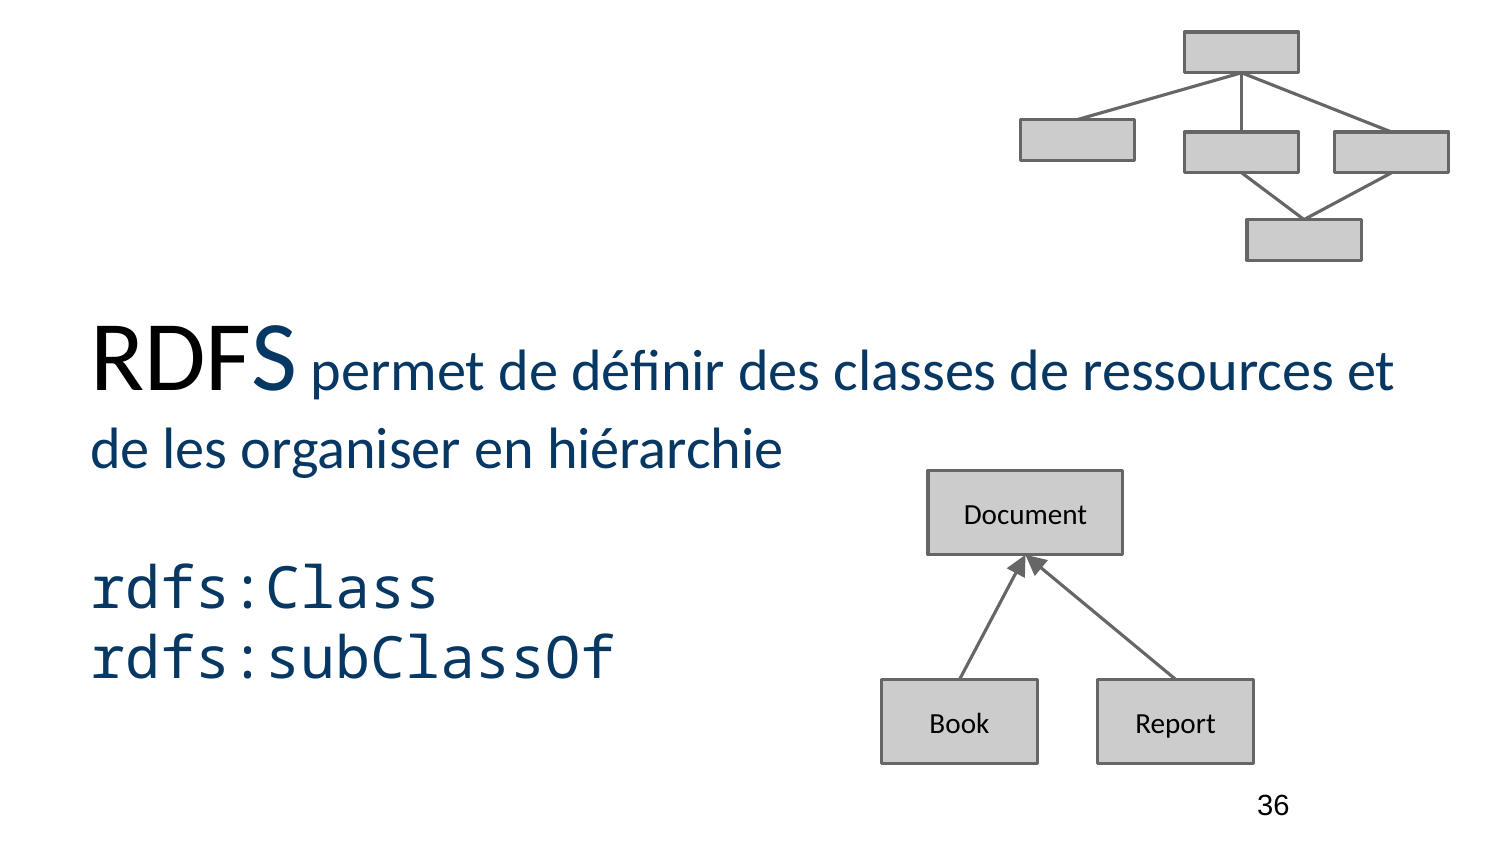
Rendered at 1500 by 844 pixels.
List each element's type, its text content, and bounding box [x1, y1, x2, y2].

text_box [1025, 554, 1176, 680]
text_box [1247, 227, 1362, 261]
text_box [1305, 172, 1392, 220]
text_box Book [881, 679, 1038, 764]
slide_number 36 [1241, 771, 1332, 836]
list RDFS permet de définir des classes de ressources et de les organiser en hiérarchie rdfs:Class rdfs:subClassOf [75, 274, 1425, 819]
text_box [1184, 32, 1299, 71]
text_box Report [1097, 679, 1254, 764]
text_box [1077, 72, 1242, 120]
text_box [959, 554, 1024, 680]
text_box Document [928, 470, 1123, 555]
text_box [1241, 172, 1305, 220]
text_box [1334, 131, 1449, 173]
text_box [1184, 131, 1299, 173]
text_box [1244, 72, 1392, 133]
text_box [1020, 119, 1135, 161]
